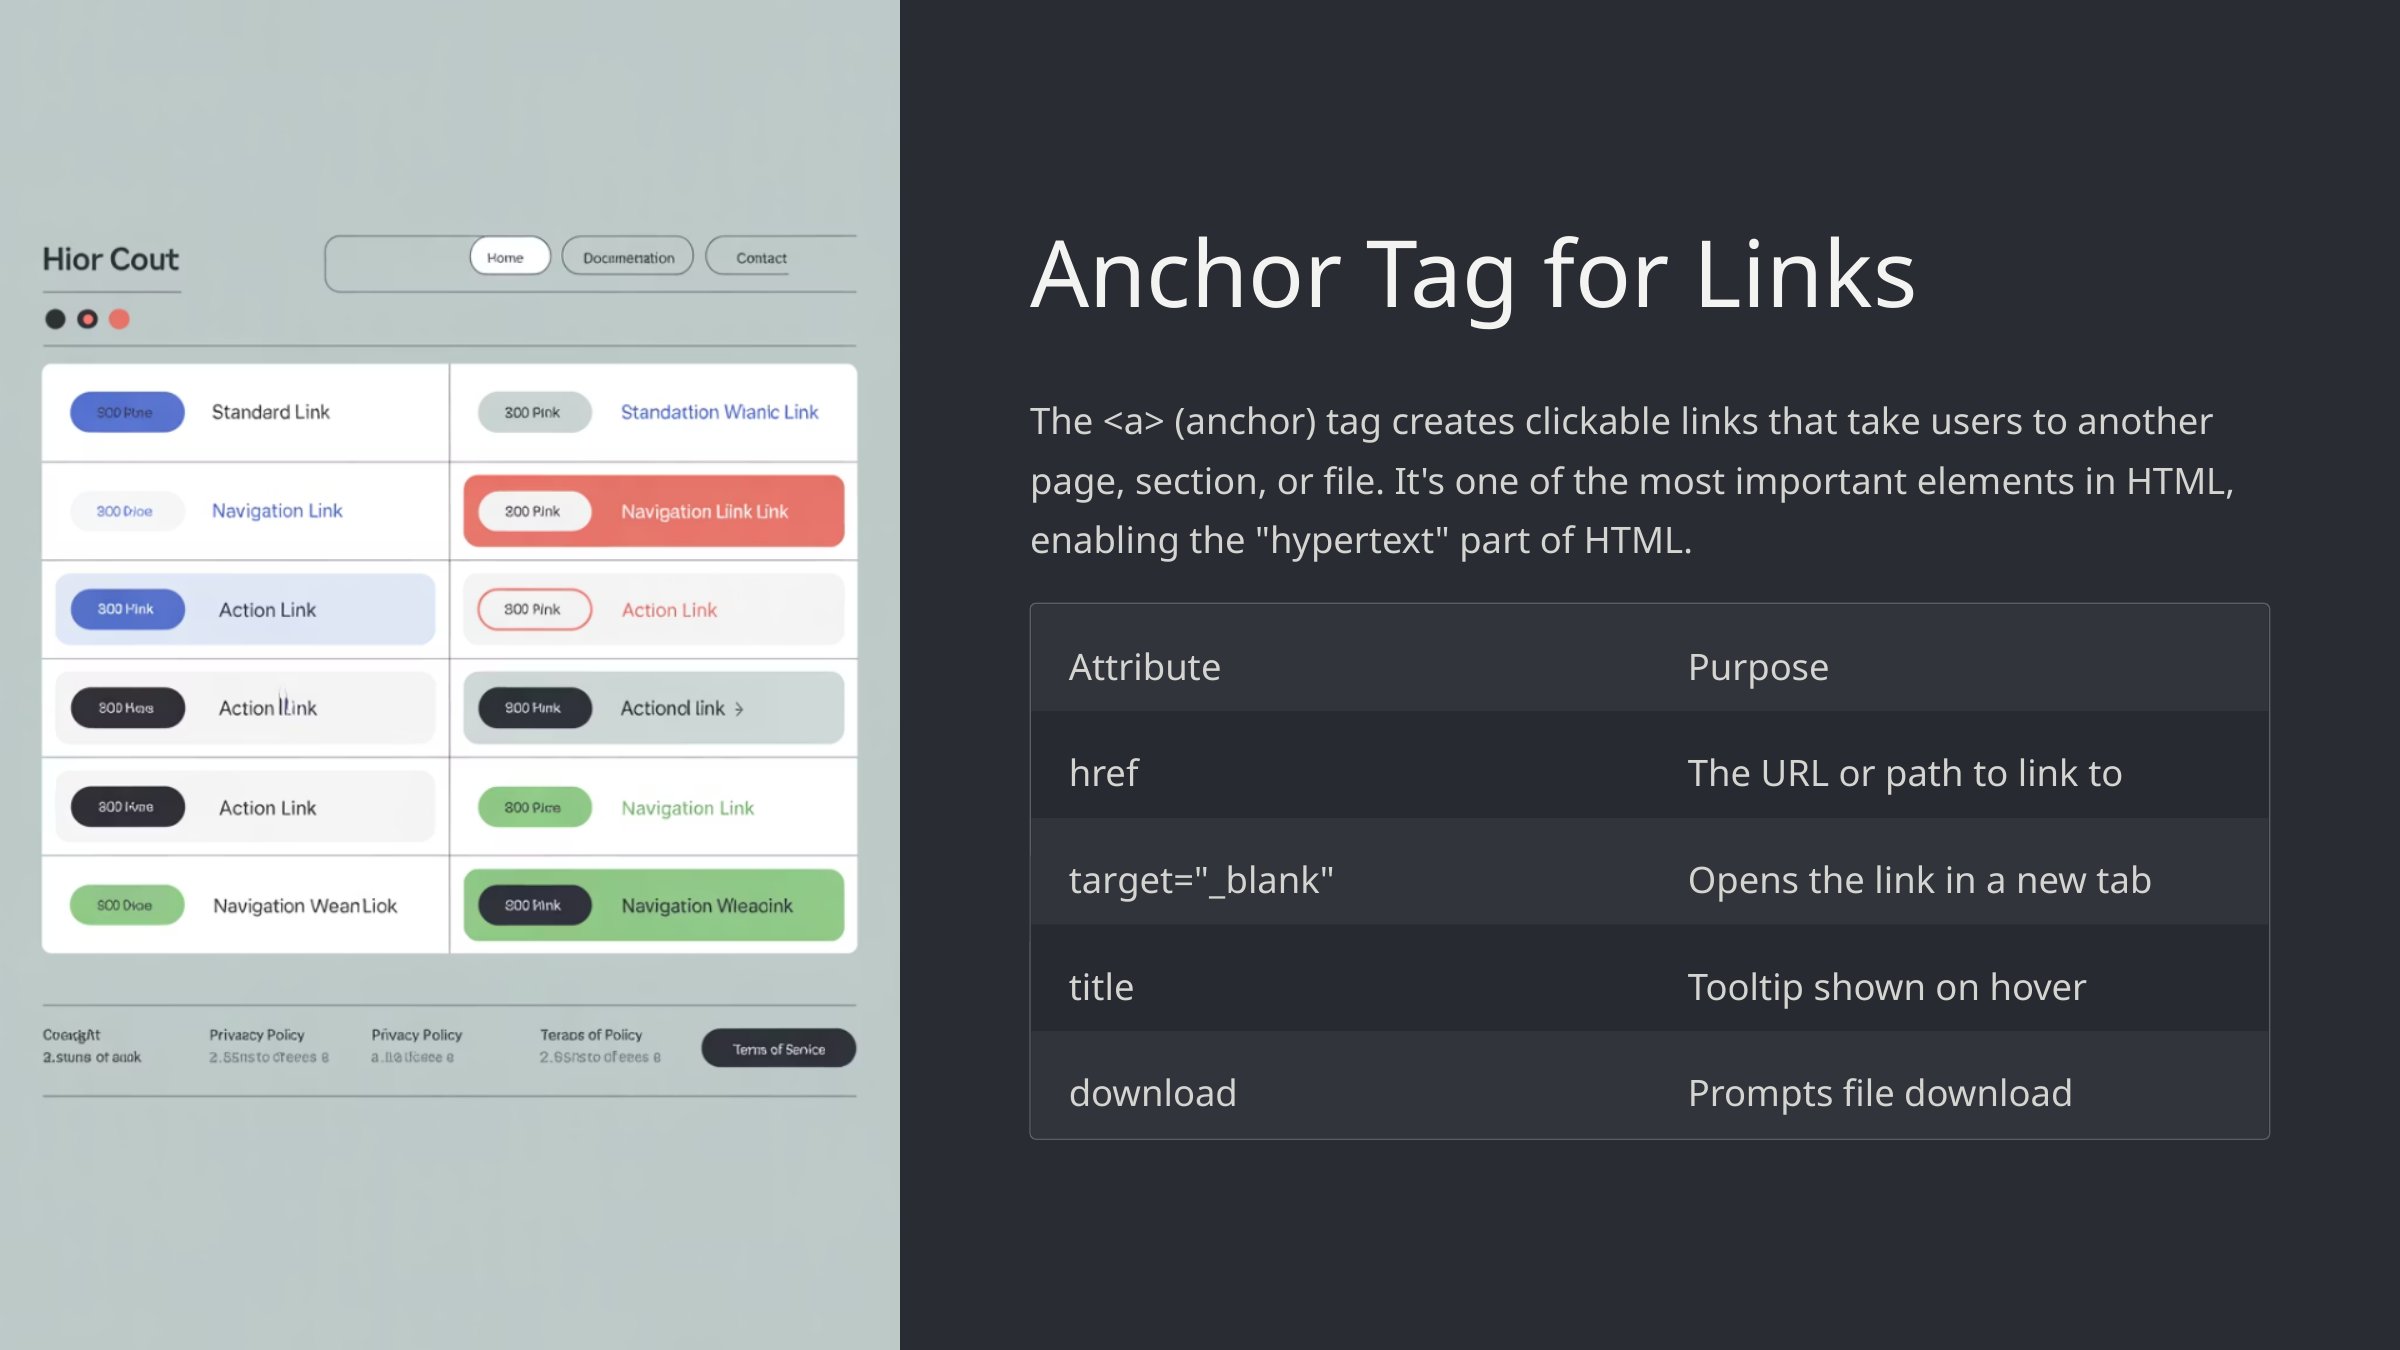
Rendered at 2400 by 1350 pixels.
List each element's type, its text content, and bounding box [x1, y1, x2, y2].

text_box href [1068, 734, 1613, 795]
text_box Opens the link in a new tab [1687, 841, 2232, 901]
text_box [1031, 604, 2269, 711]
text_box The URL or path to link to [1687, 734, 2232, 795]
text_box Purpose [1687, 628, 2232, 688]
text_box target="_blank" [1068, 841, 1613, 901]
text_box title [1068, 948, 1613, 1008]
text_box Prompts file download [1687, 1054, 2232, 1115]
text_box Tooltip shown on hover [1687, 948, 2232, 1008]
text_box [1031, 711, 2269, 817]
text_box Attribute [1068, 628, 1613, 688]
text_box [1031, 1031, 2269, 1138]
text_box Anchor Tag for Links [1030, 210, 1961, 327]
picture [0, 0, 900, 1350]
text_box download [1068, 1054, 1613, 1115]
text_box The <a> (anchor) tag creates clickable links that take users to another page, section, or file. It's one of the most important elements in HTML, enabling the "hypertext" part of HTML. [1030, 382, 2270, 562]
text_box [1031, 817, 2269, 924]
text_box [1031, 924, 2269, 1031]
